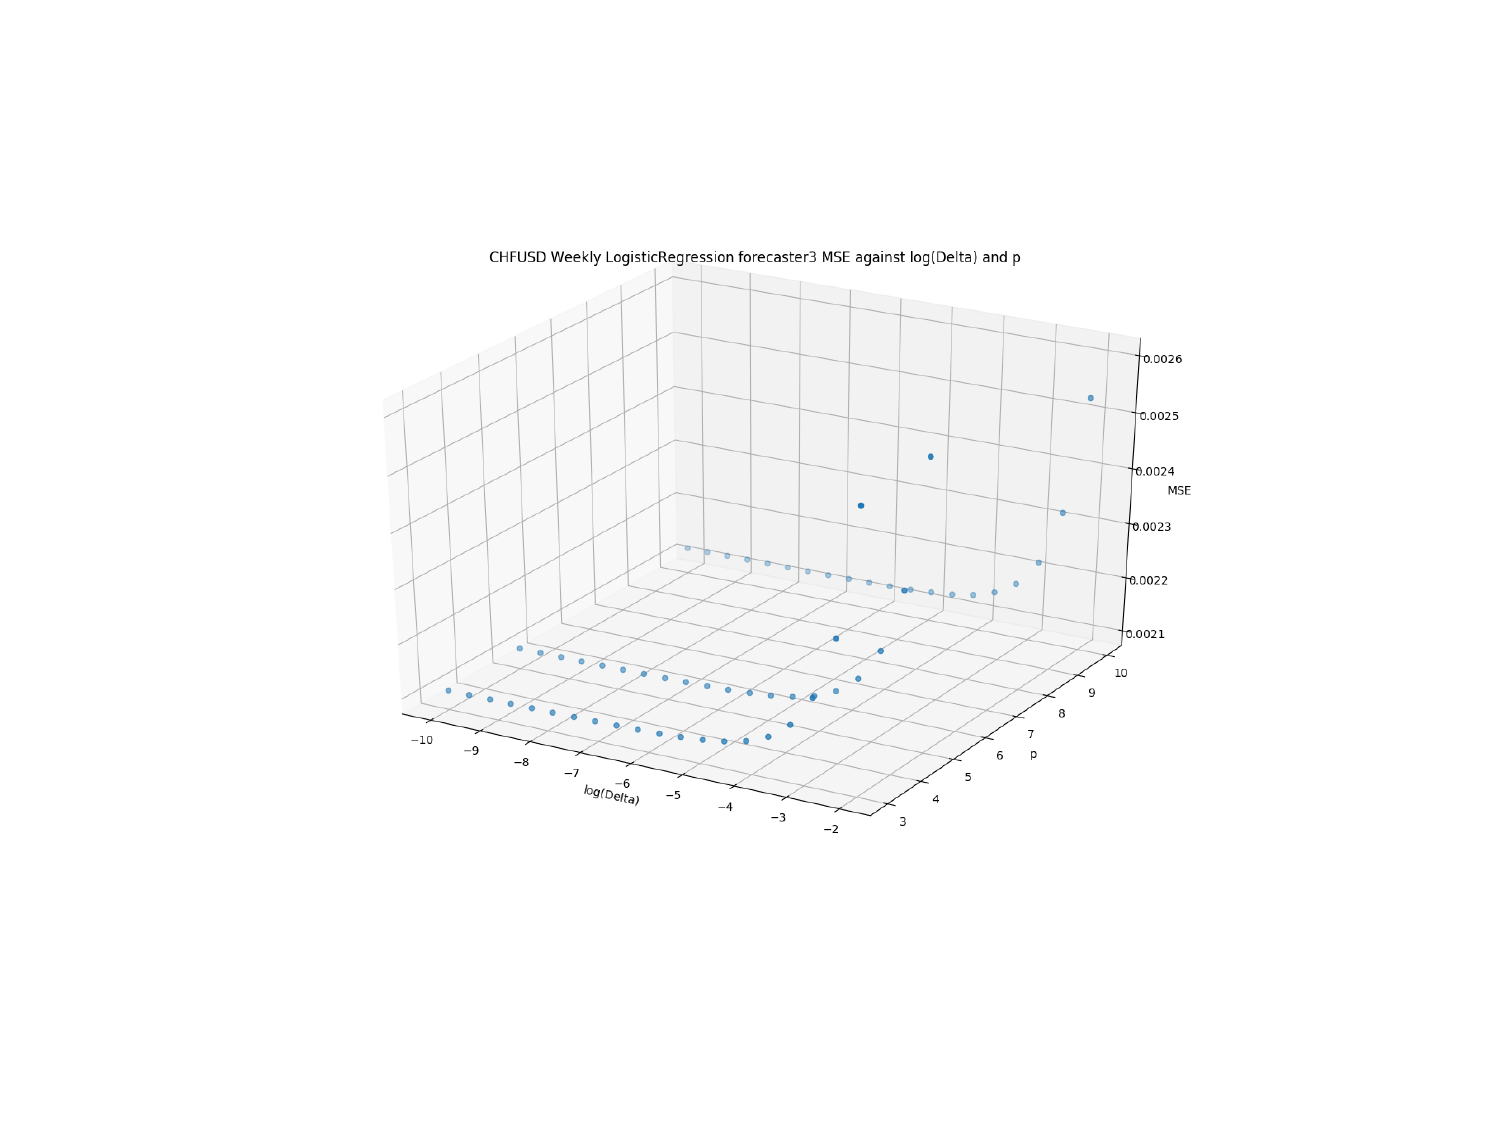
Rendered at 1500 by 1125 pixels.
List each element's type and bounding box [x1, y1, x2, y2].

picture [119, 119, 1358, 946]
